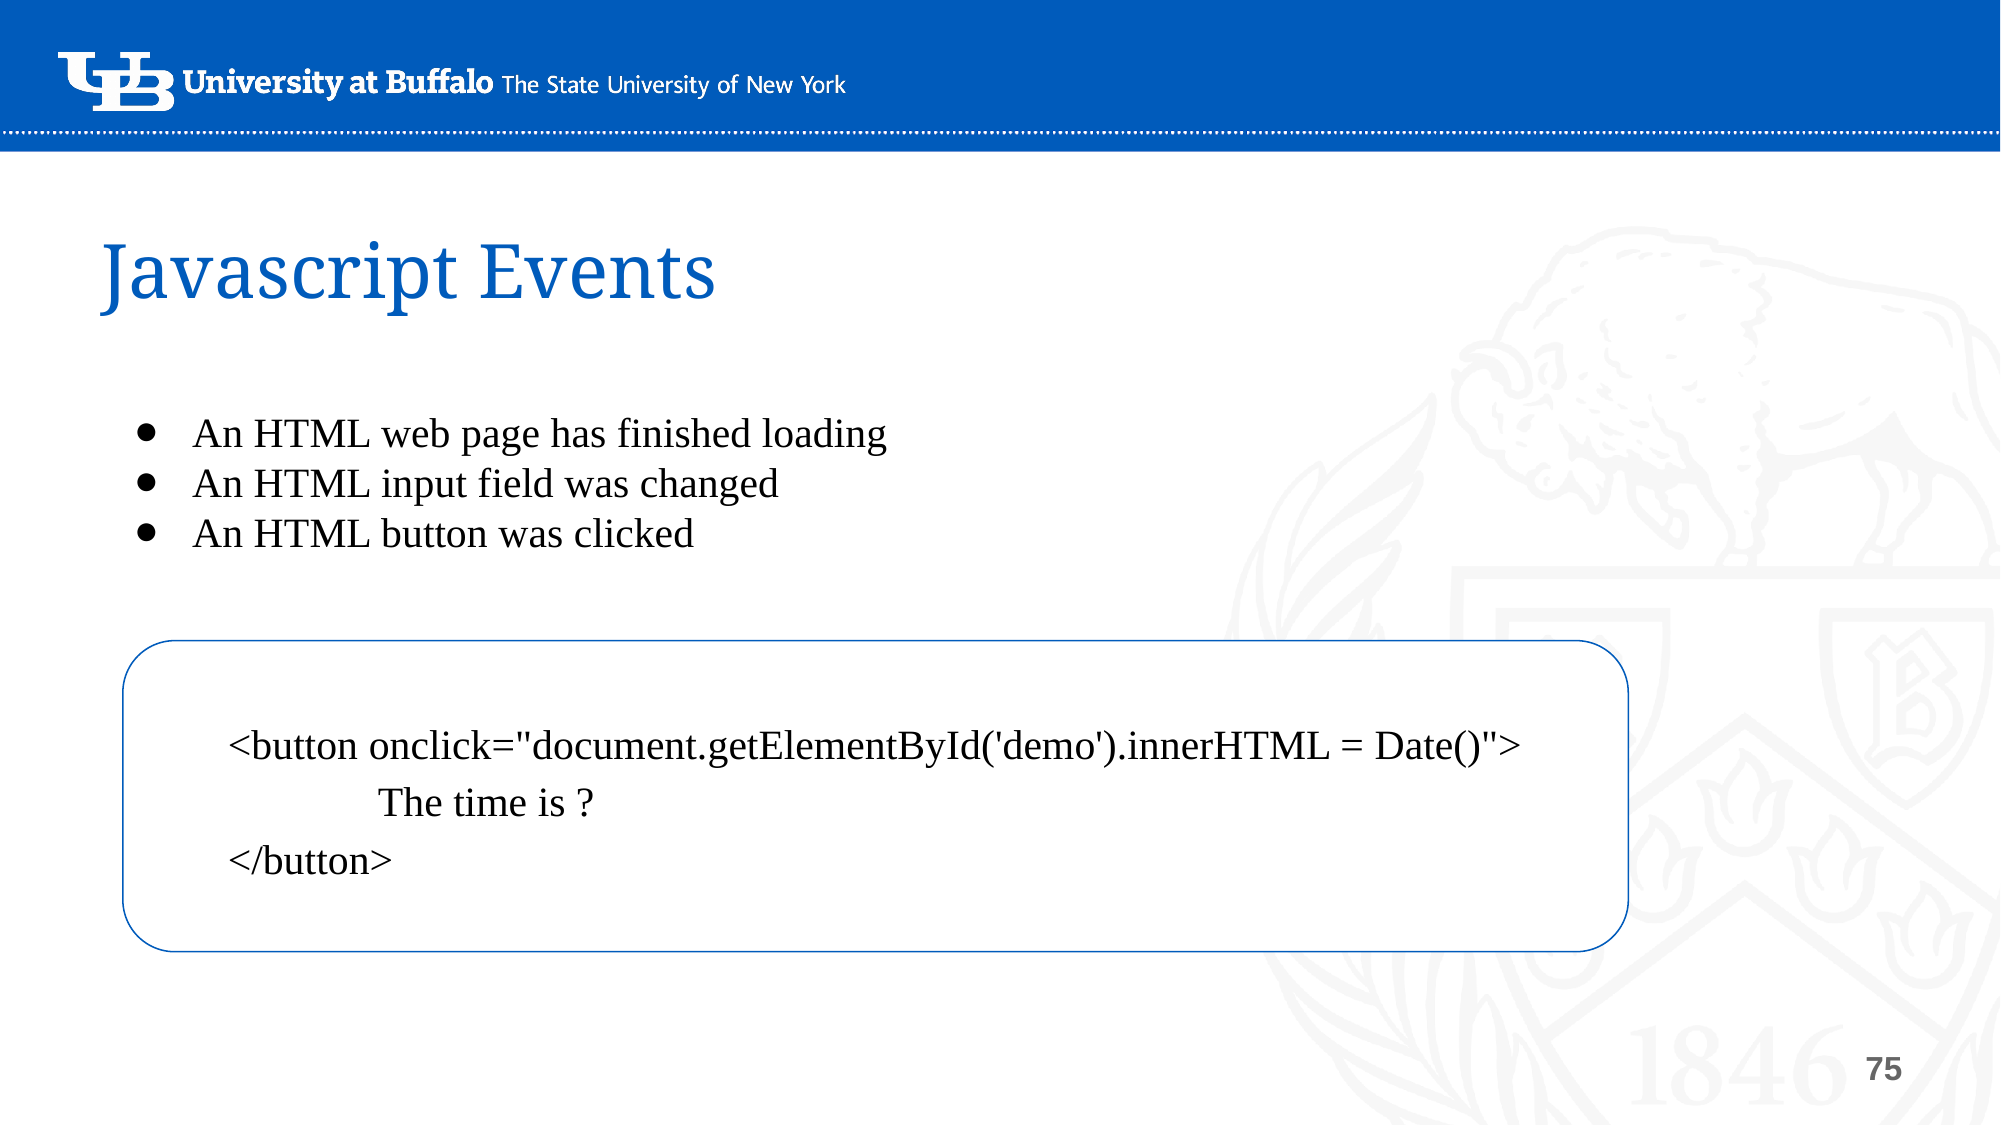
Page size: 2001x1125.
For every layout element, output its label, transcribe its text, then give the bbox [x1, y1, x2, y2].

text_box An HTML web page has finished loading An HTML input field was changed An HTML button was clicked [102, 390, 1293, 571]
text_box <button onclick="document.getElementById('demo').innerHTML = Date()"> The time is ? </button> [122, 640, 1629, 952]
picture [0, 0, 2001, 1125]
title Javascript Events [86, 119, 1227, 323]
footer ‹#› [1242, 1036, 1918, 1097]
